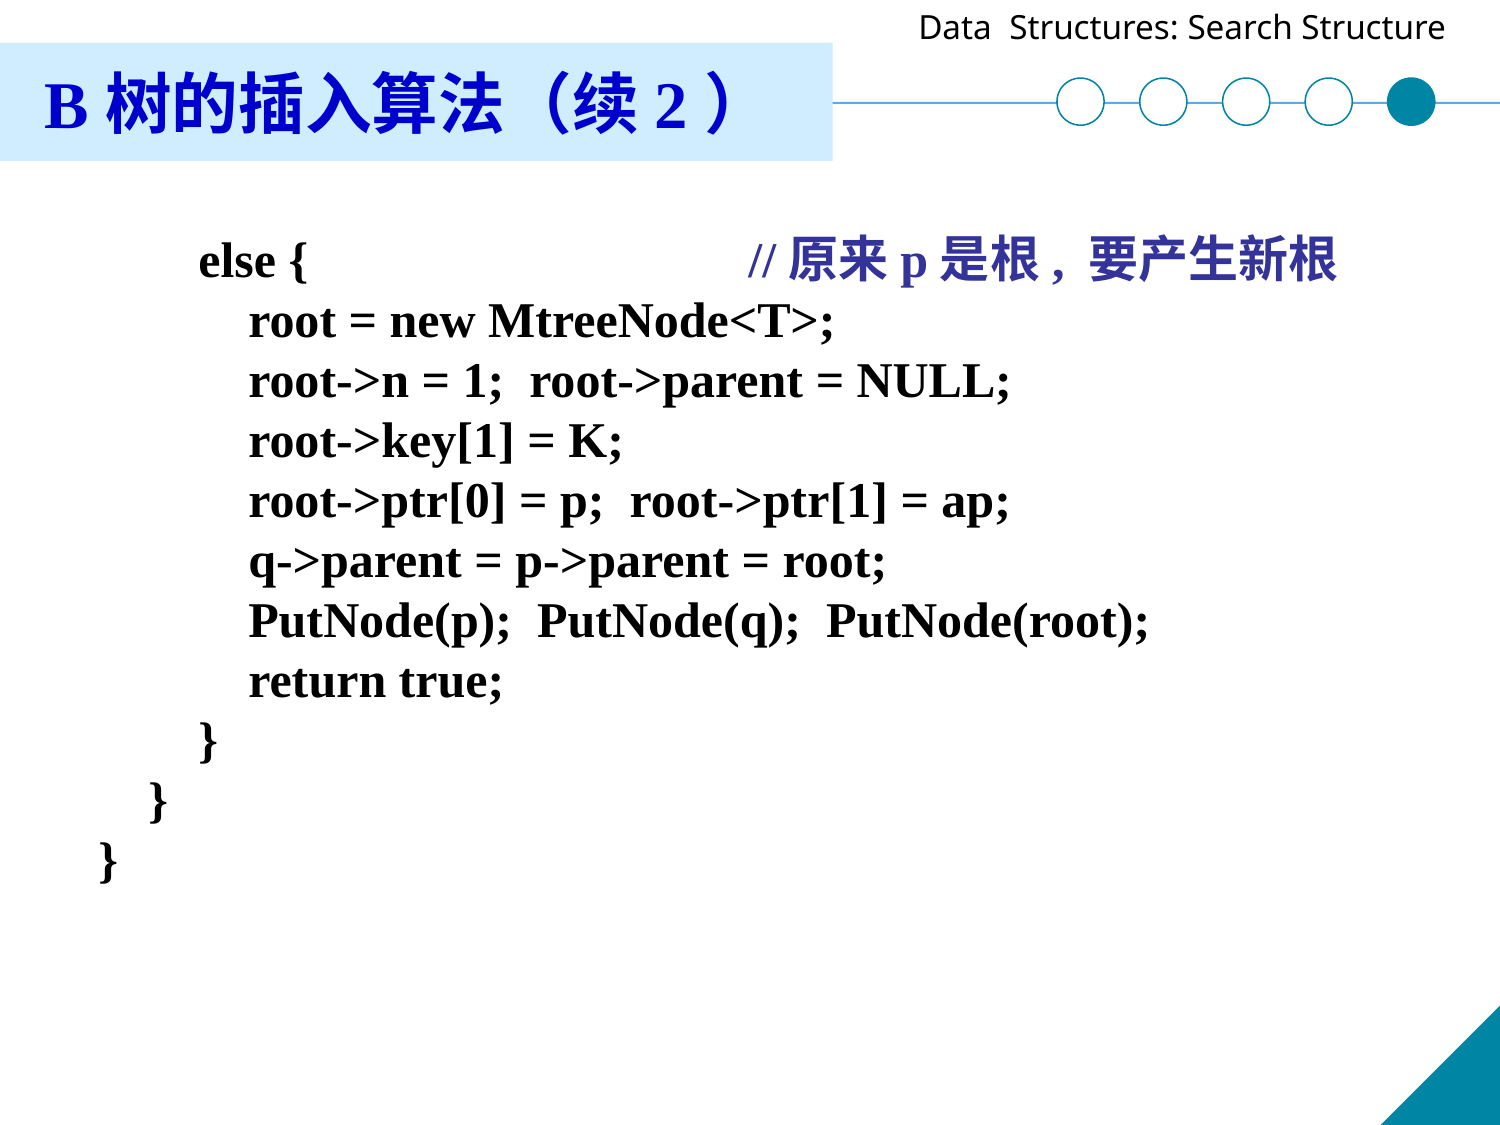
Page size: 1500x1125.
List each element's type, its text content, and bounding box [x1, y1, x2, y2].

text_box [1222, 78, 1270, 126]
text_box [1056, 78, 1105, 126]
text_box B树的插入算法（续2） [29, 54, 869, 150]
text_box [1139, 78, 1187, 126]
text_box else { //原来p是根, 要产生新根 root = new MtreeNode<T>; root->n = 1; root->parent = NULL; root->key[1] = K; root->ptr[0] = p; root->ptr[1] = ap; q->parent = p->parent = root; PutNode(p); PutNode(q); PutNode(root); return true; } } } [83, 219, 1354, 955]
text_box [1387, 78, 1435, 126]
text_box [1305, 78, 1353, 126]
